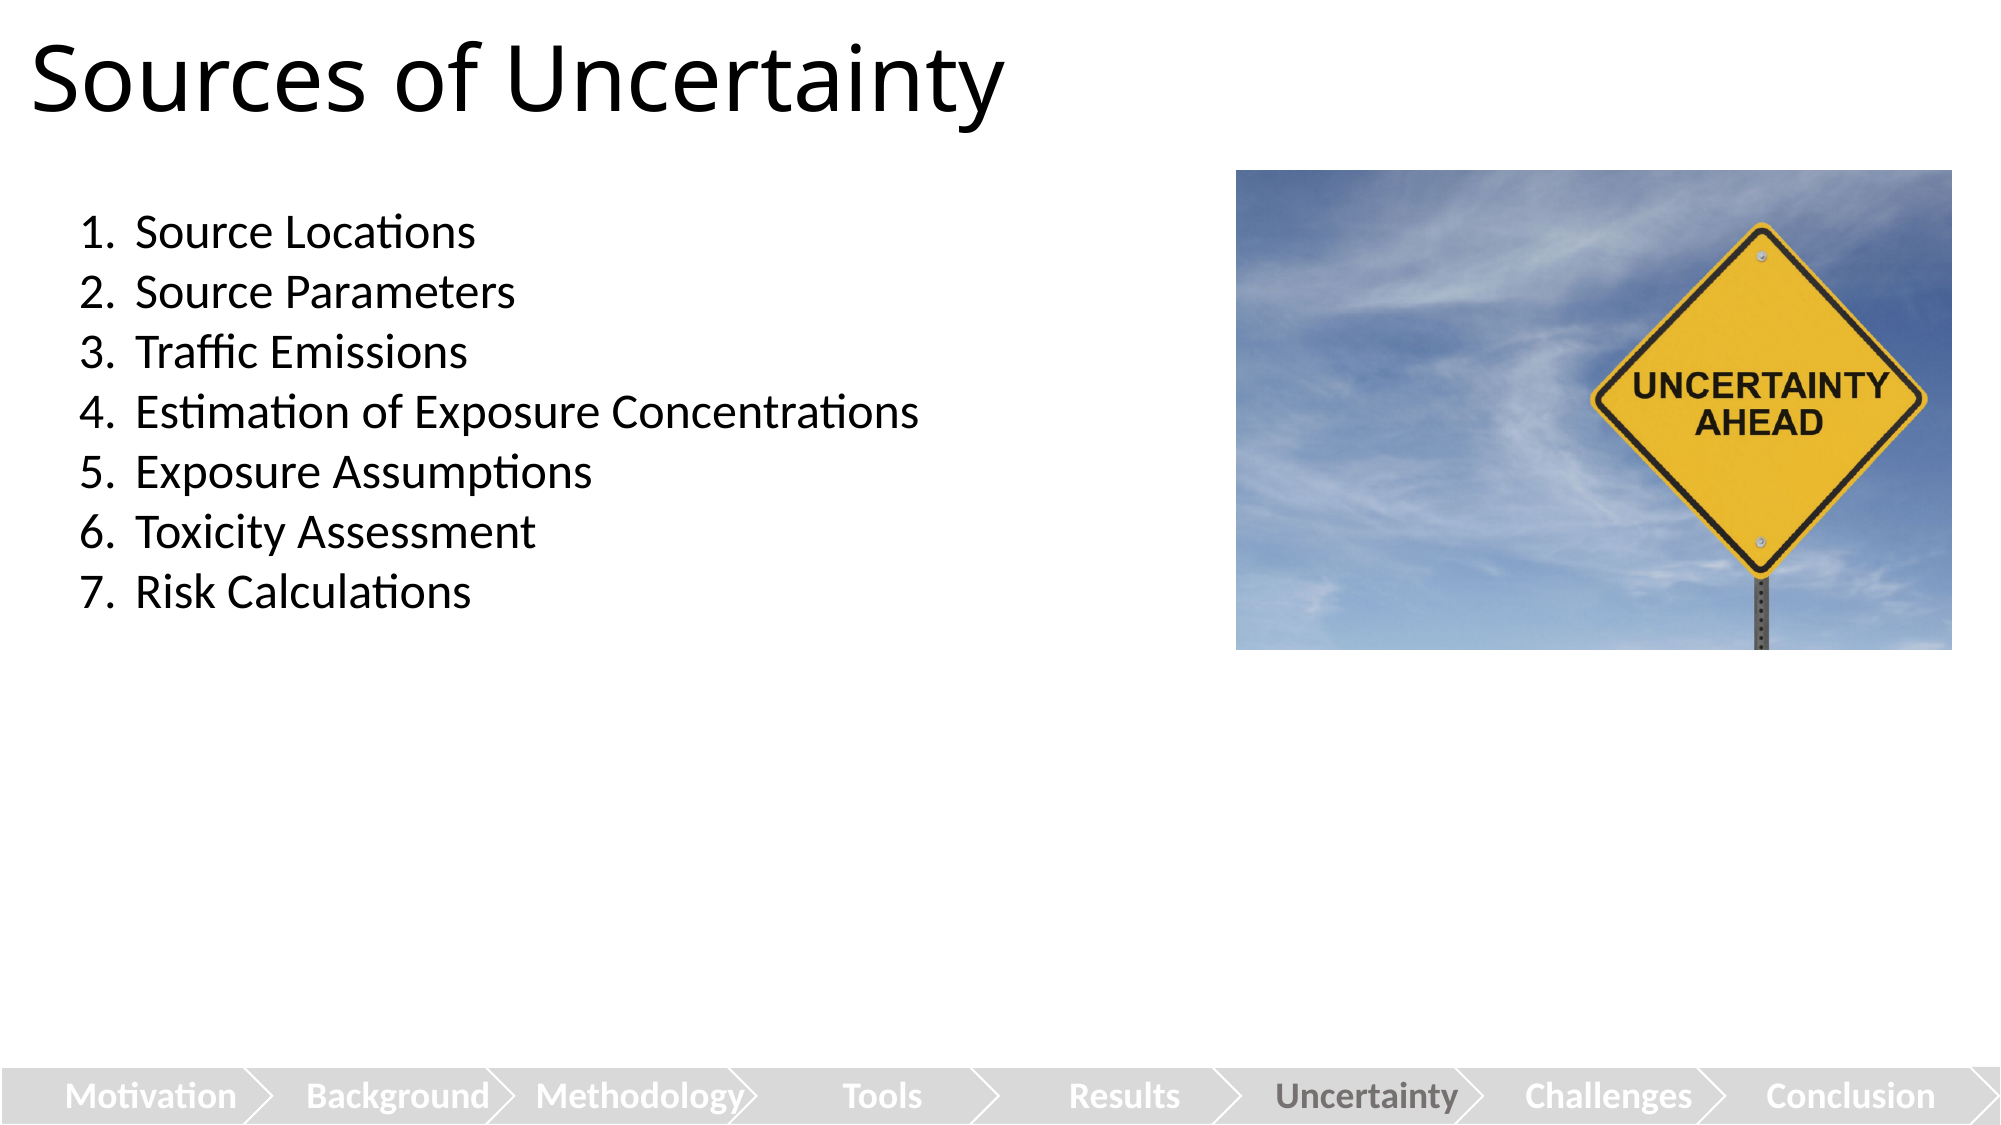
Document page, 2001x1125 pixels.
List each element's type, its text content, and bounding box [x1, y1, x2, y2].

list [0, 1066, 2000, 1125]
picture [1236, 170, 1952, 650]
text_box Source Locations Source Parameters Traffic Emissions Estimation of Exposure Concentrations Exposure Assumptions Toxicity Assessment Risk Calculations [64, 190, 966, 626]
title Sources of Uncertainty [15, 0, 1741, 191]
